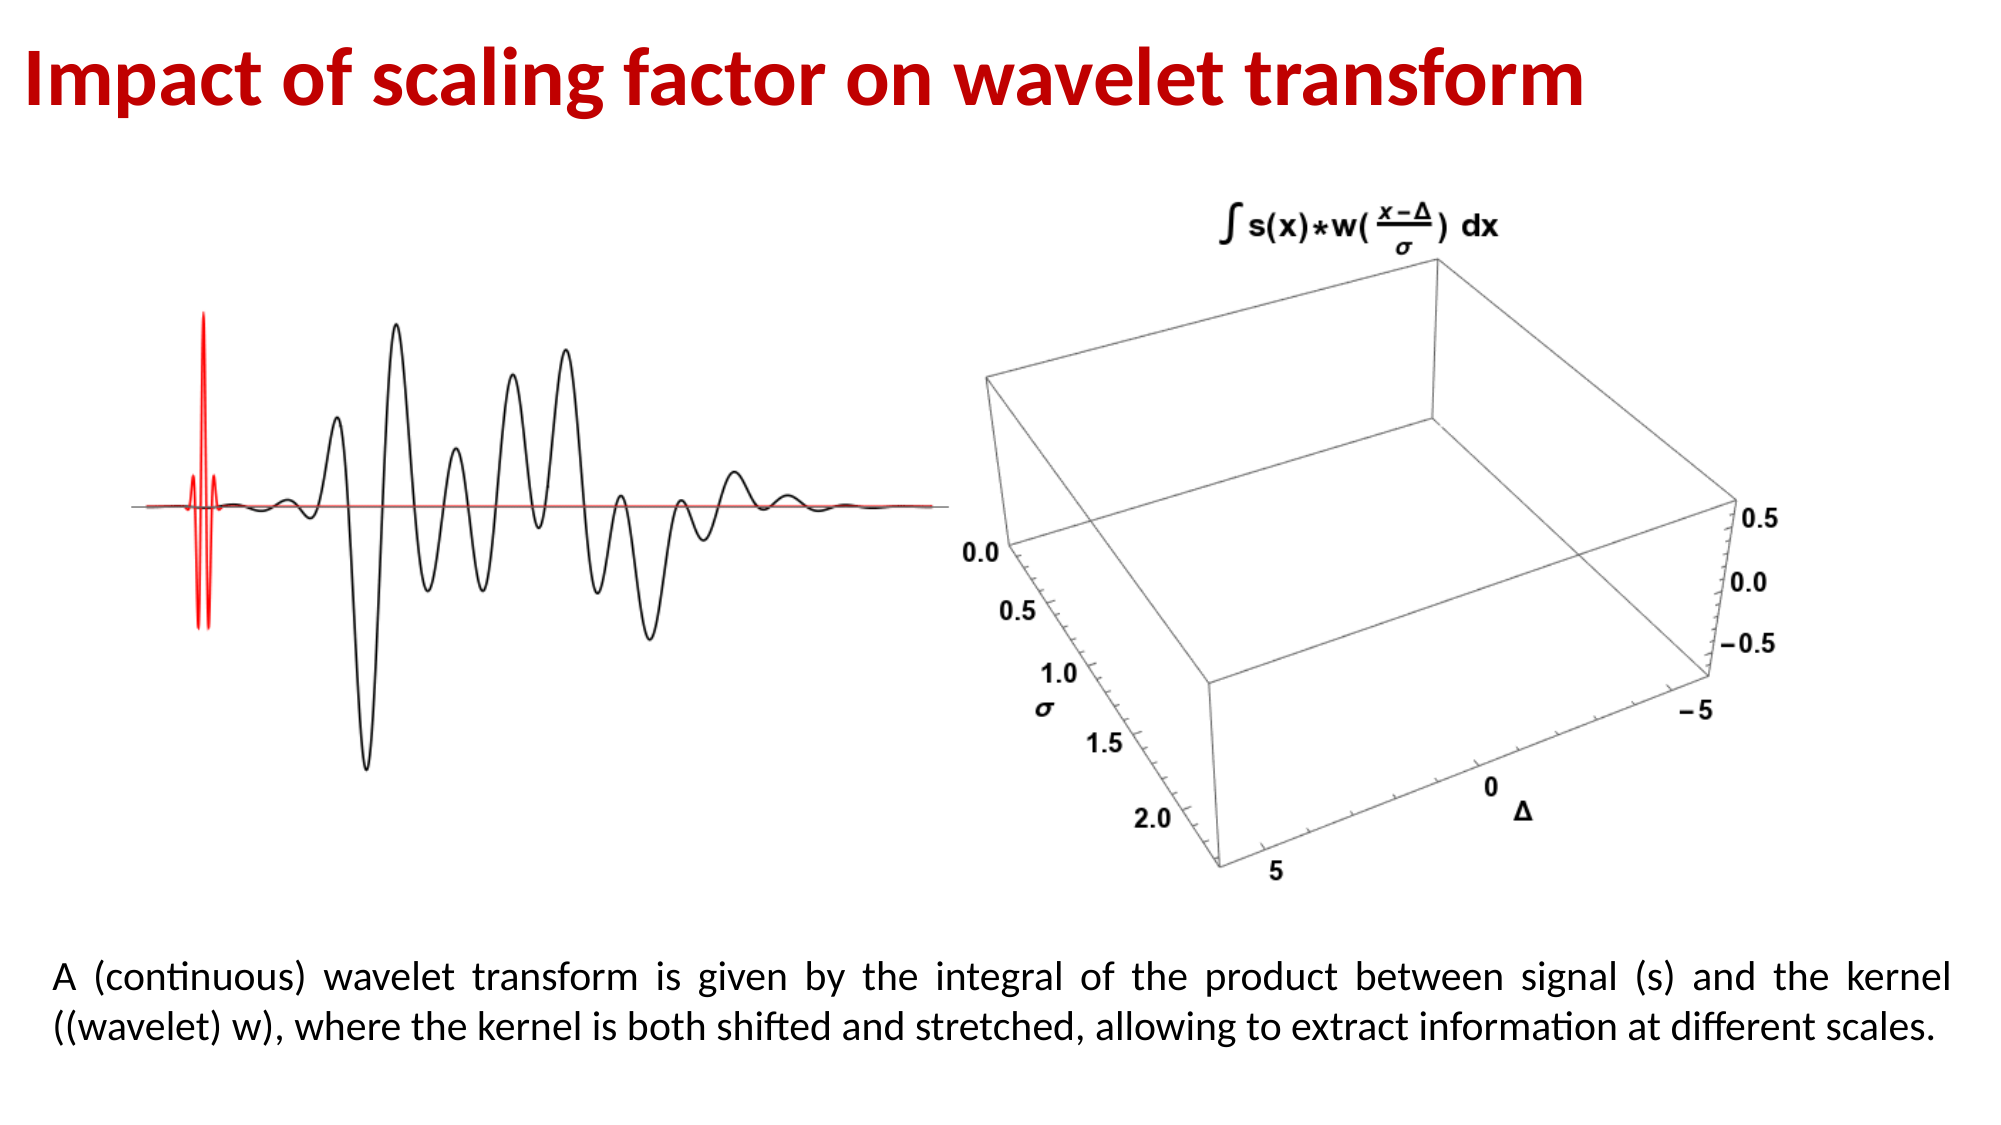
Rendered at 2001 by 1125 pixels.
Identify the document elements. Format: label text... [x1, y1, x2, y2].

picture [130, 198, 1781, 889]
text_box A (continuous) wavelet transform is given by the integral of the product between signal (s) and the kernel ((wavelet) w), where the kernel is both shifted and stretched, allowing to extract information at different scales. [37, 941, 1968, 1056]
text_box Impact of scaling factor on wavelet transform [9, 14, 1621, 130]
